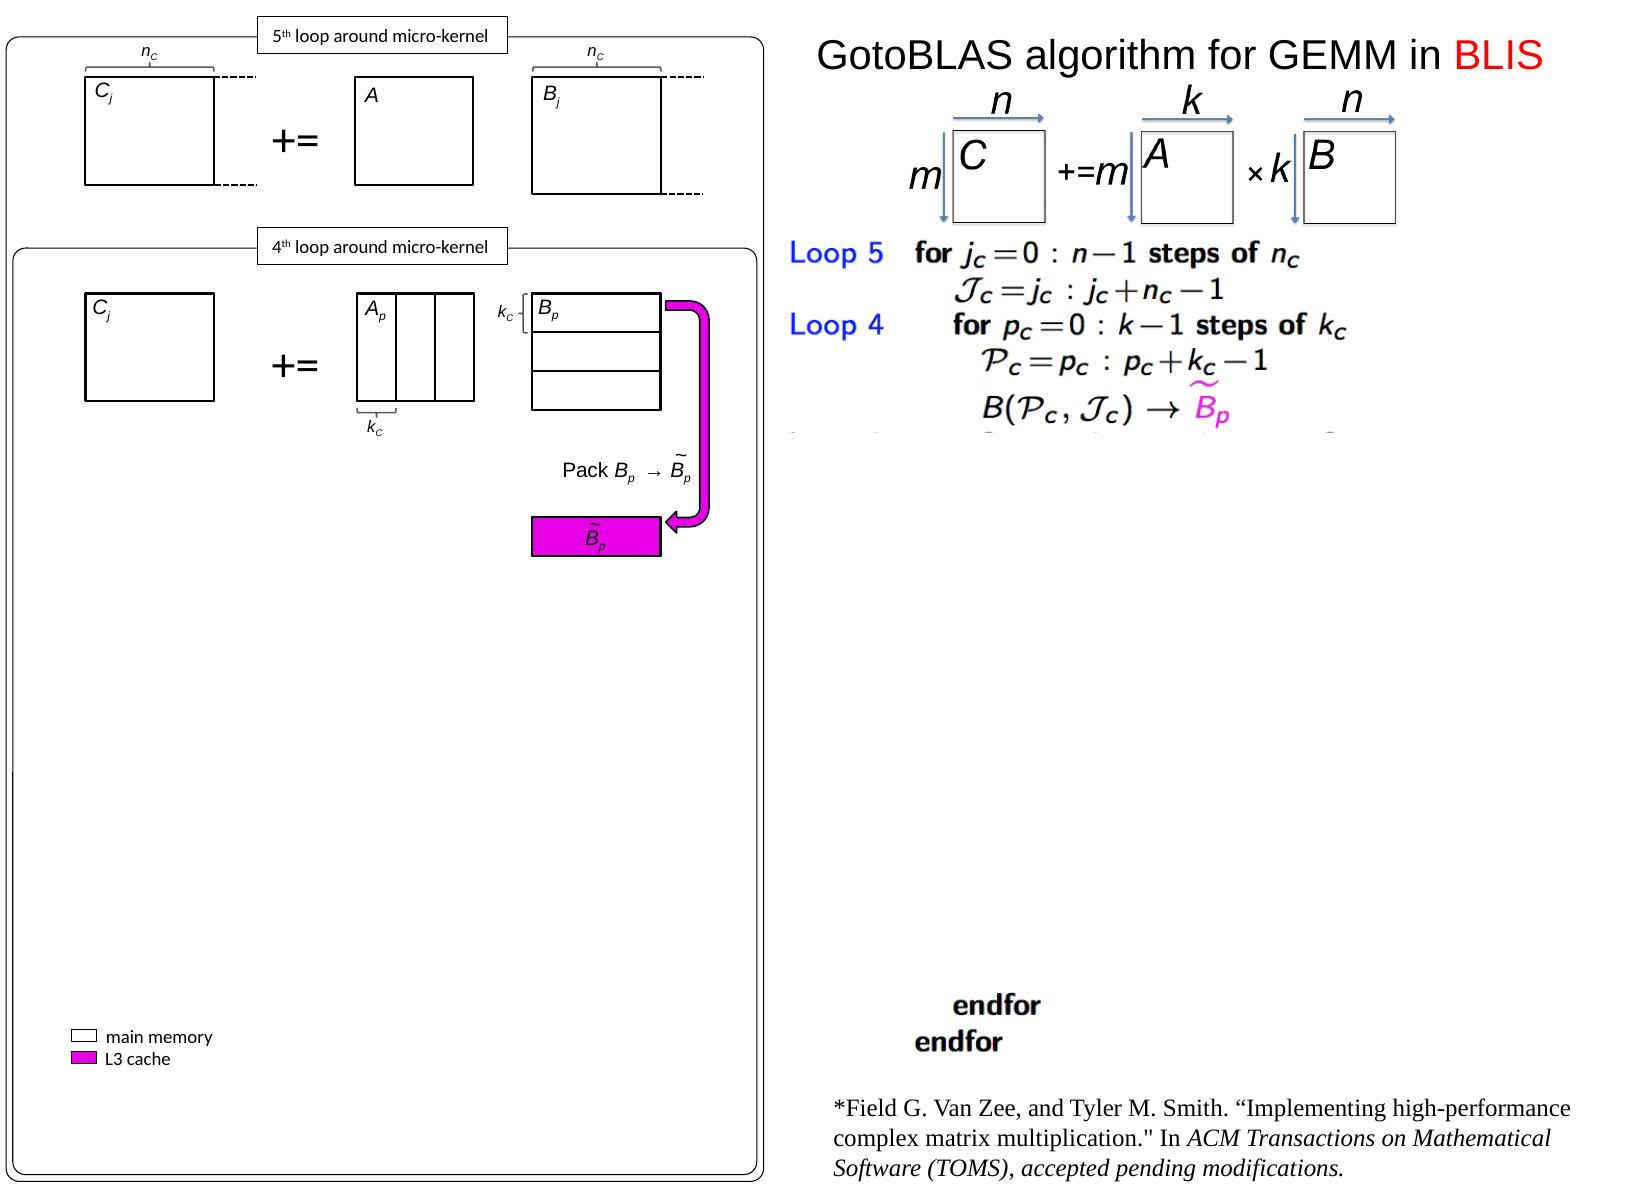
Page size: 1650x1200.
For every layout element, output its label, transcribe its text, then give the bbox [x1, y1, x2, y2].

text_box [12, 226, 757, 1175]
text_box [77, 69, 704, 194]
text_box GotoBLAS algorithm for GEMM in BLIS [681, 20, 1650, 93]
text_box nC [126, 32, 176, 67]
picture [776, 59, 1634, 1067]
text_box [75, 286, 661, 411]
text_box *Field G. Van Zee, and Tyler M. Smith. “Implementing high-performance complex matrix multiplication." In ACM Transactions on Mathematical Software (TOMS), accepted pending modifications. [818, 1083, 1650, 1200]
text_box [3, 34, 766, 1184]
text_box 5th loop around micro-kernel [257, 16, 508, 54]
text_box nC [572, 32, 622, 67]
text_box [763, 433, 771, 490]
